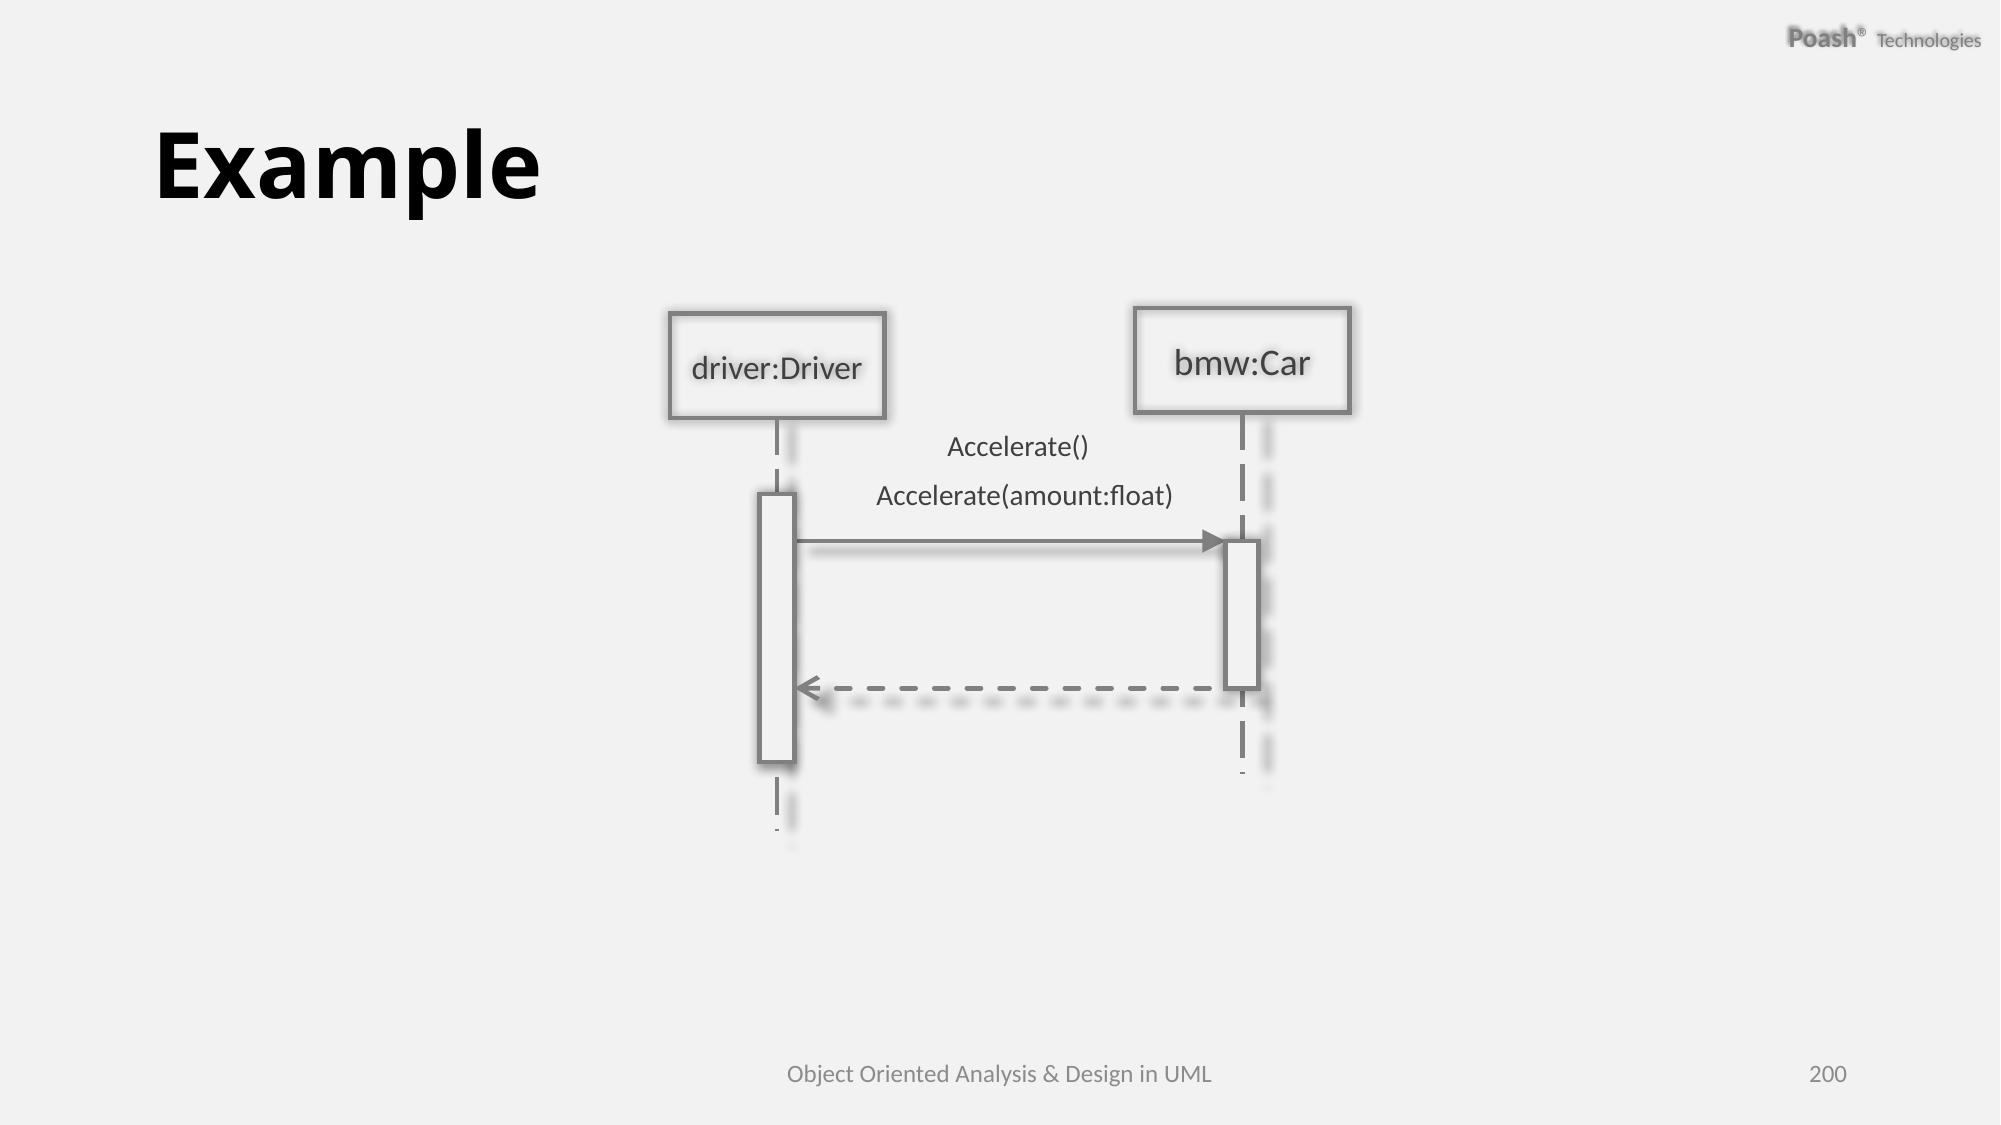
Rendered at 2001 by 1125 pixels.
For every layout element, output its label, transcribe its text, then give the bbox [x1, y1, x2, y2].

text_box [669, 313, 885, 831]
footer Object Oriented Analysis & Design in UML [662, 1042, 1338, 1103]
title Example [137, 59, 1863, 278]
text_box Accelerate(amount:float) [885, 469, 1134, 520]
text_box Accelerate() [919, 420, 1117, 469]
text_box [1134, 308, 1350, 774]
slide_number 200 [1412, 1042, 1863, 1103]
